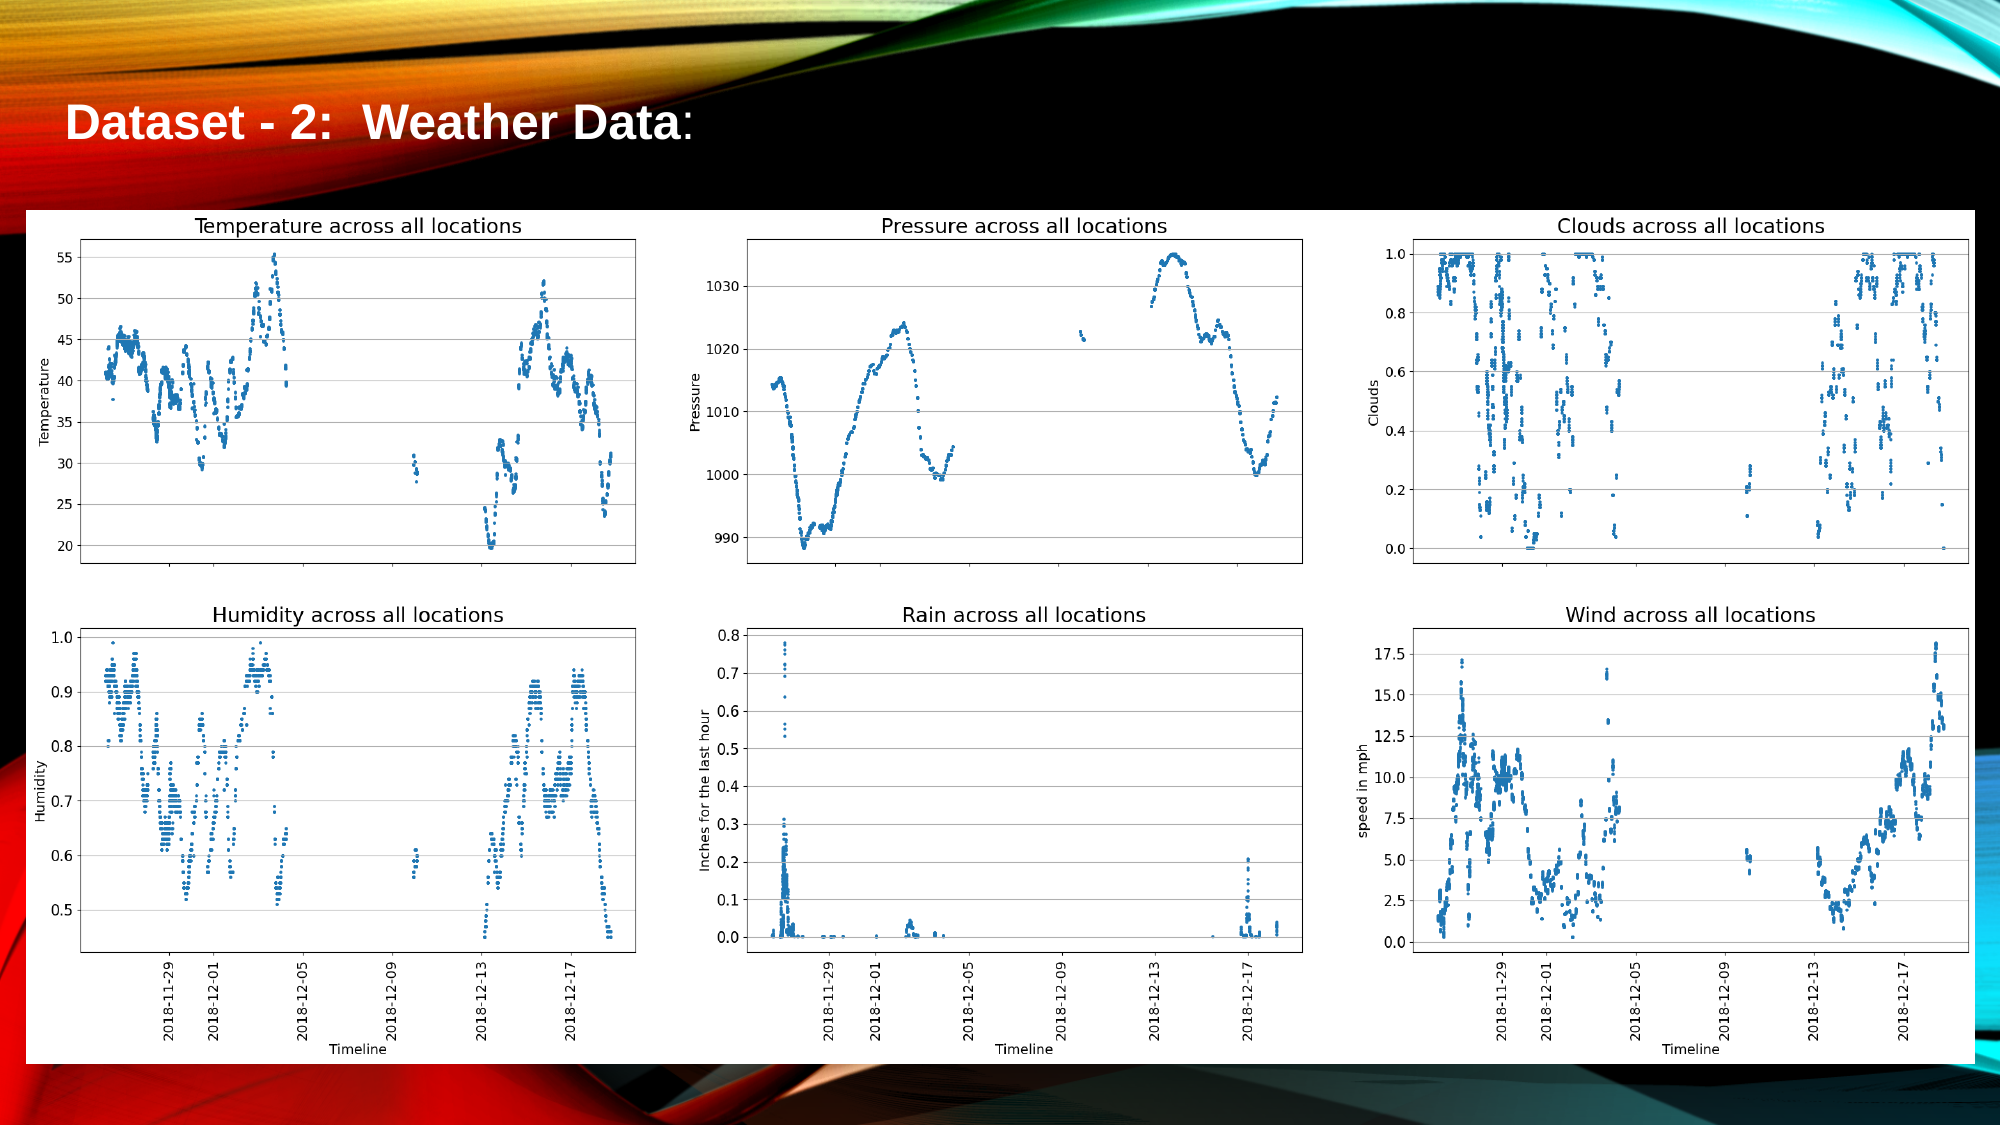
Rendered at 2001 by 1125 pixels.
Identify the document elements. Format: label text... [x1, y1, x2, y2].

picture [0, 0, 2000, 1125]
text_box Dataset - 2: Weather Data: [50, 82, 1050, 157]
